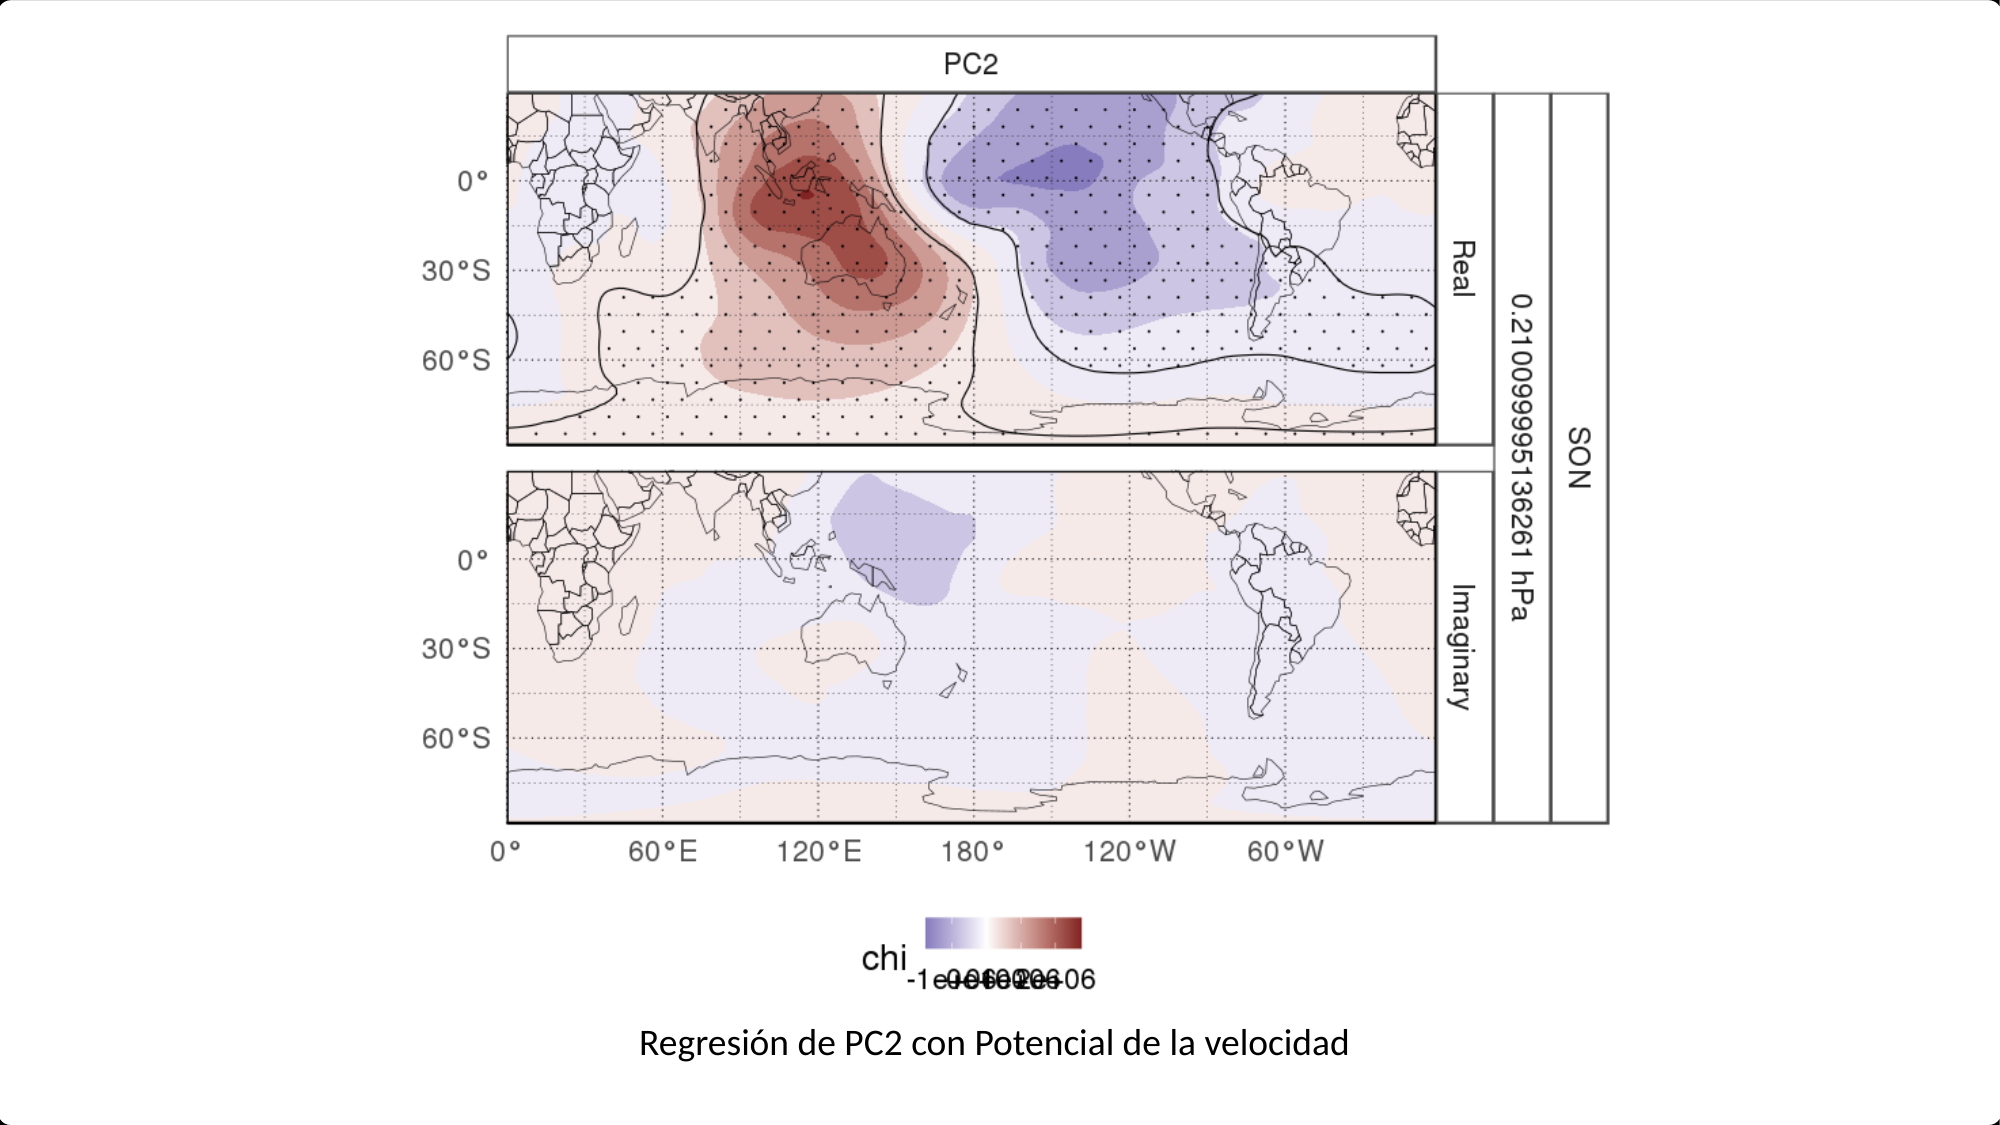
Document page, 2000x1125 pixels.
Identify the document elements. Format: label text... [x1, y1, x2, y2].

picture [160, 20, 1827, 1011]
text_box Regresión de PC2 con Potencial de la velocidad [29, 1010, 1961, 1094]
